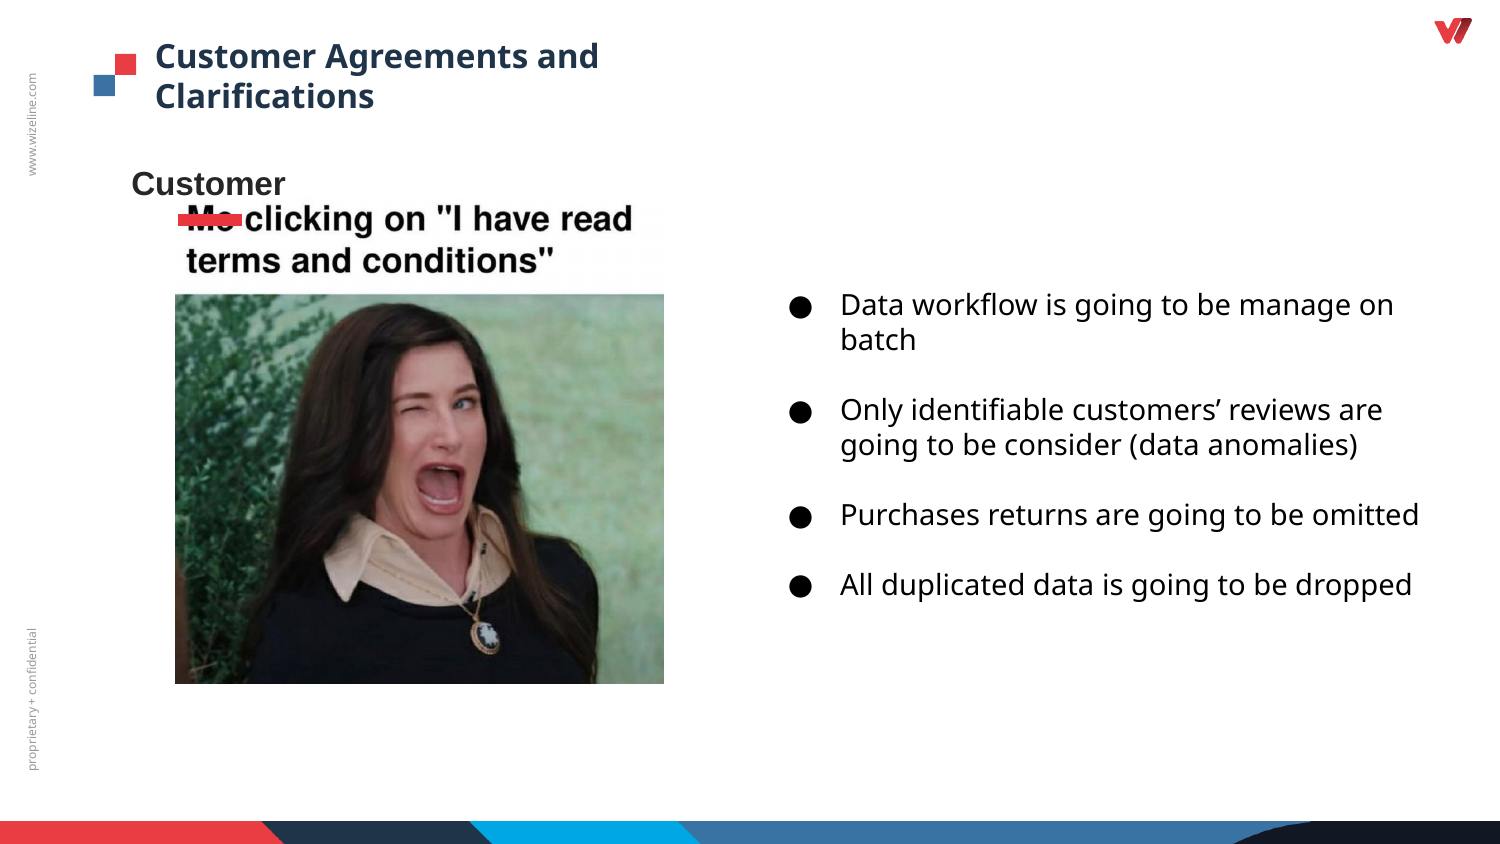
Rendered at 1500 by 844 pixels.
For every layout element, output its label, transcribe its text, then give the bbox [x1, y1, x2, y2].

picture [1434, 18, 1472, 44]
picture [680, 821, 1500, 844]
title Customer Agreements and Clarifications [139, 40, 835, 110]
text_box Customer [116, 154, 304, 209]
list Data workflow is going to be manage on batch Only identifiable customers’ reviews are going to be consider (data anomalies) Purchases returns are going to be omitted All duplicated data is going to be dropped [750, 271, 1443, 760]
picture [165, 187, 669, 787]
picture [0, 821, 489, 844]
